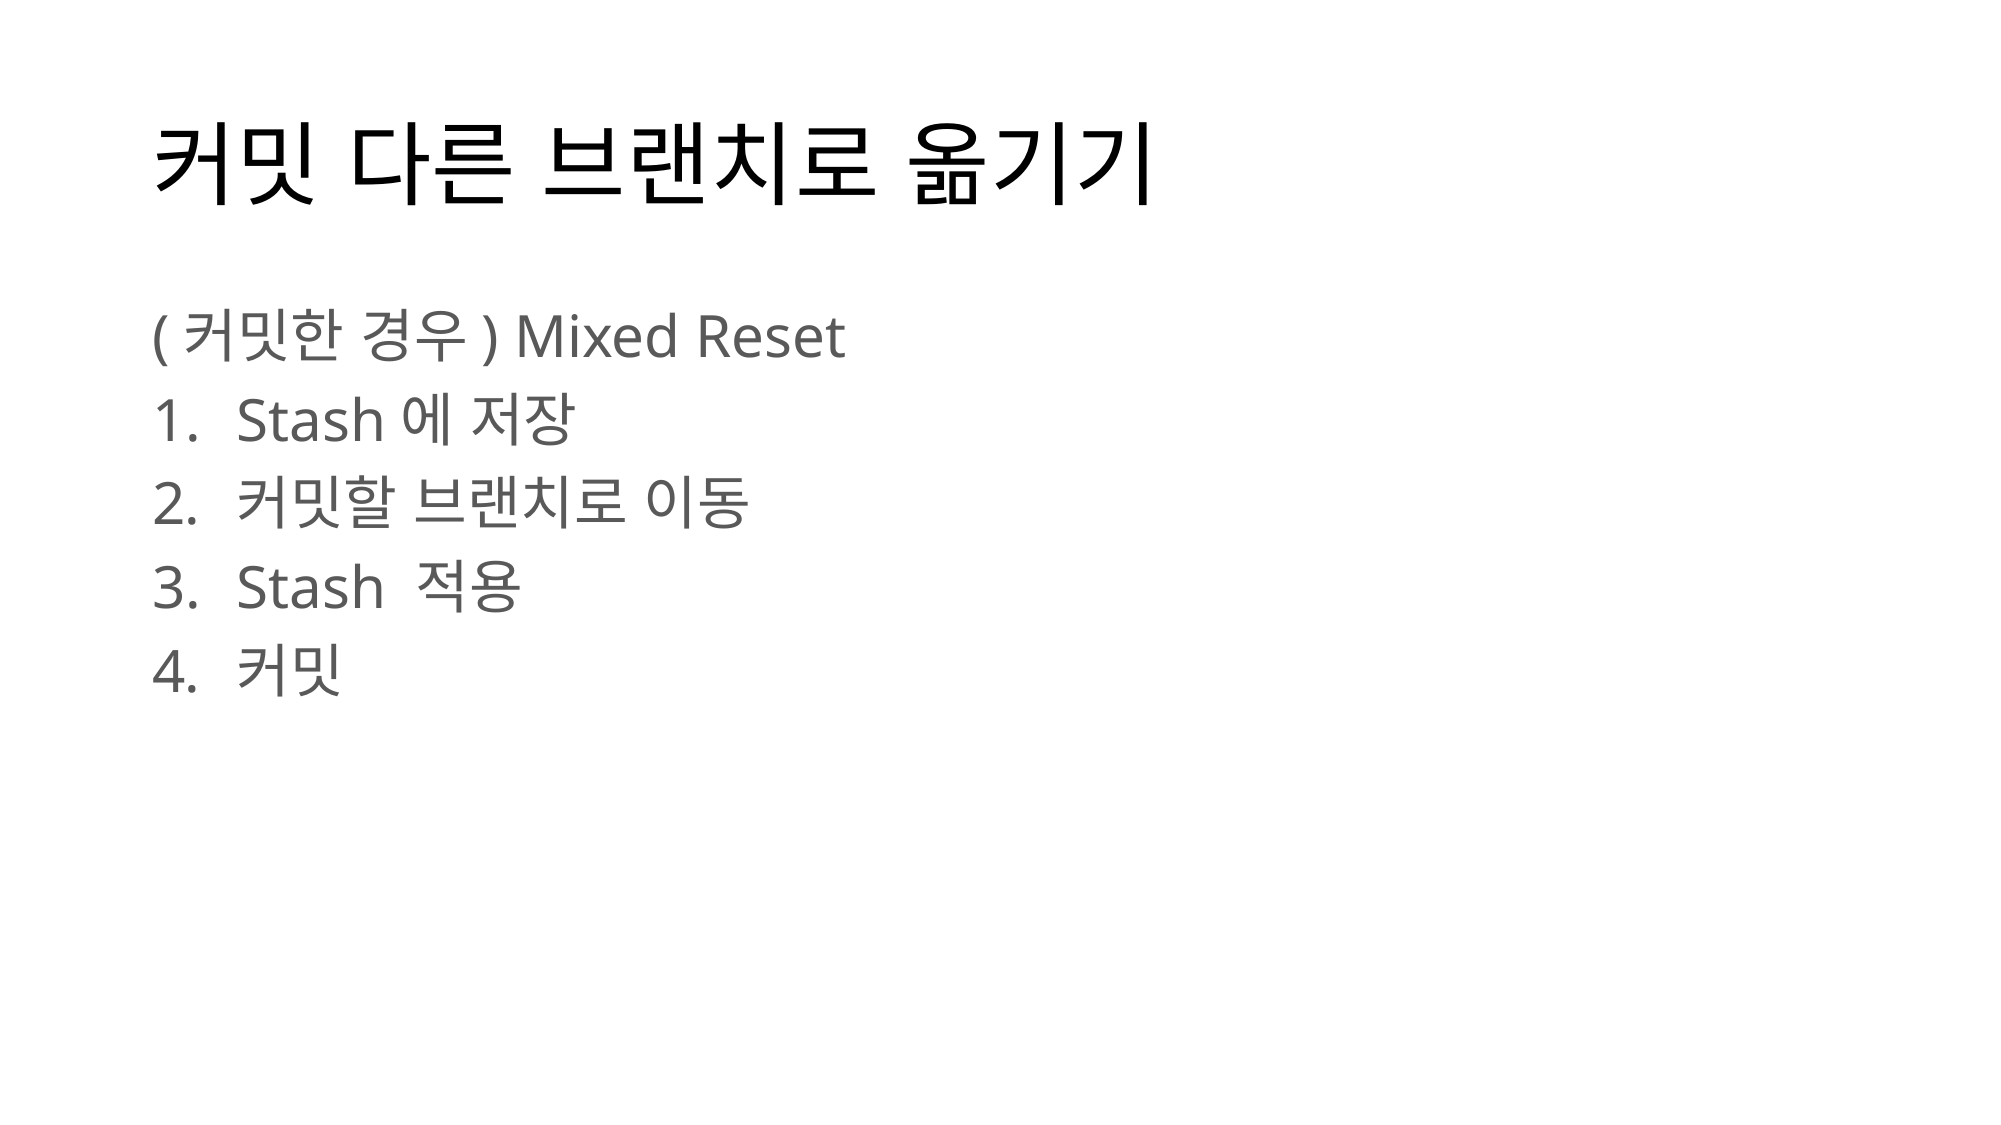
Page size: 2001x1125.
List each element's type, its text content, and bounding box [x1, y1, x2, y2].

title 커밋 다른 브랜치로 옮기기 [137, 59, 1863, 278]
list (커밋한 경우) Mixed Reset Stash에 저장 커밋할 브랜치로 이동 Stash 적용 커밋 [137, 299, 1863, 1014]
